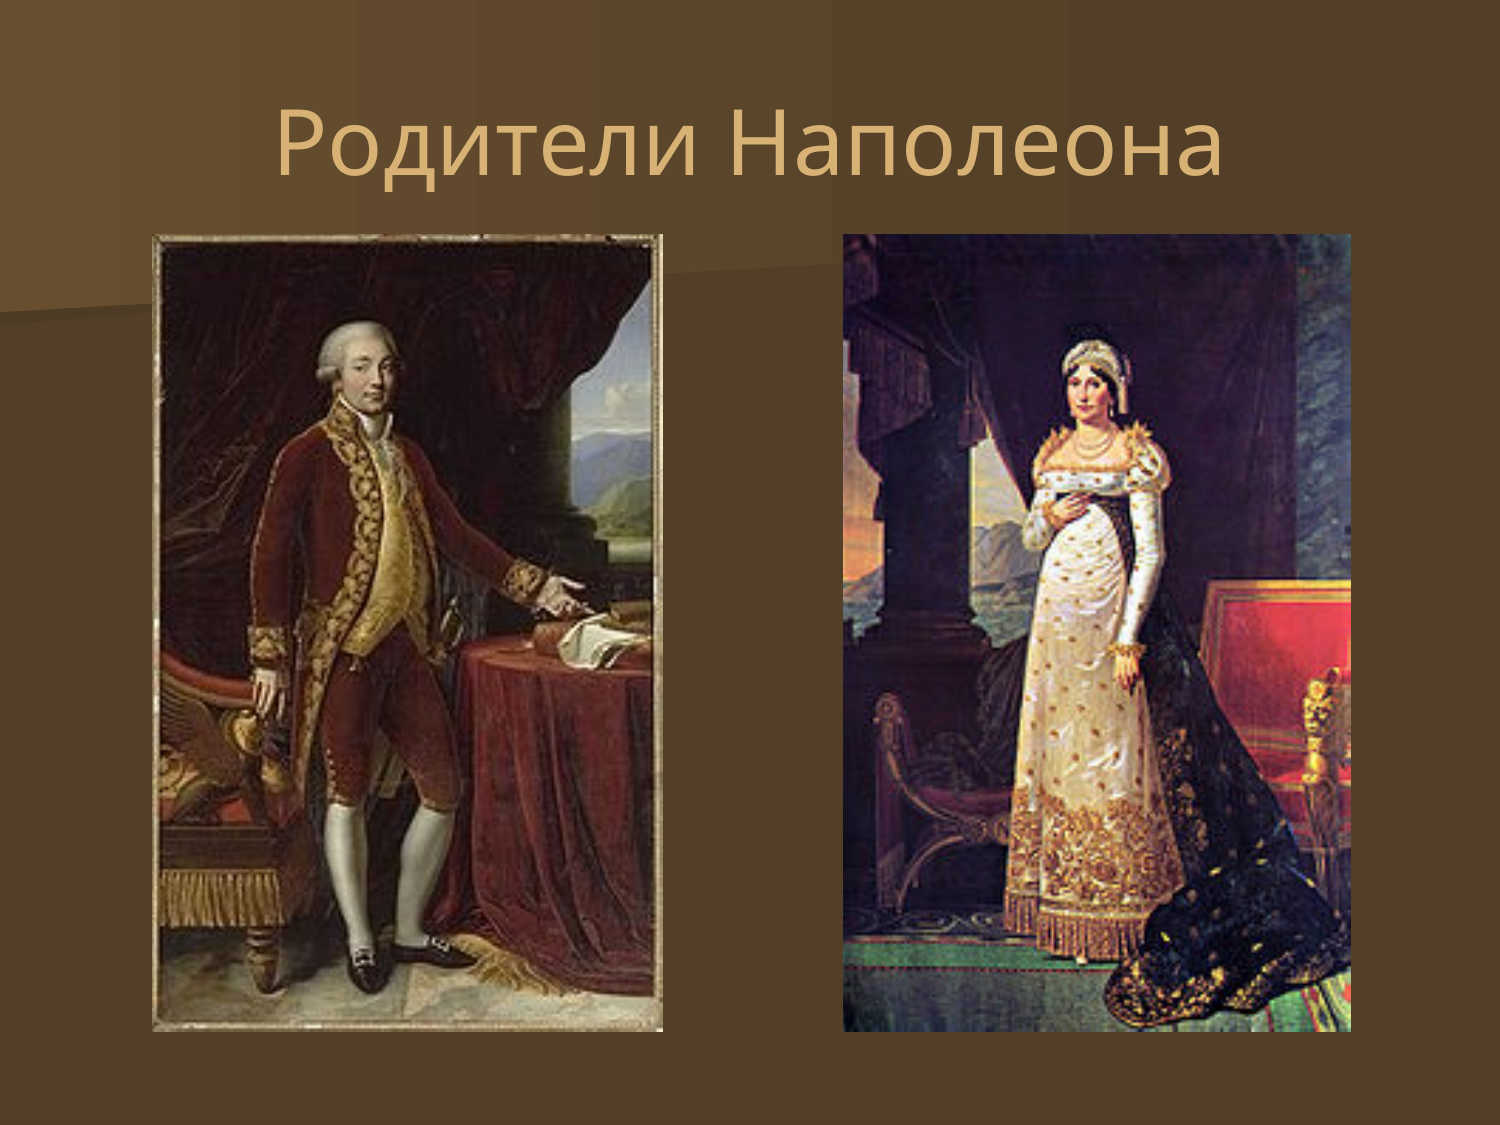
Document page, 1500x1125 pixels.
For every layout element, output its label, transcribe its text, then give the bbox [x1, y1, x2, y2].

title Родители Наполеона [74, 44, 1426, 233]
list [843, 234, 1351, 1032]
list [151, 234, 663, 1032]
